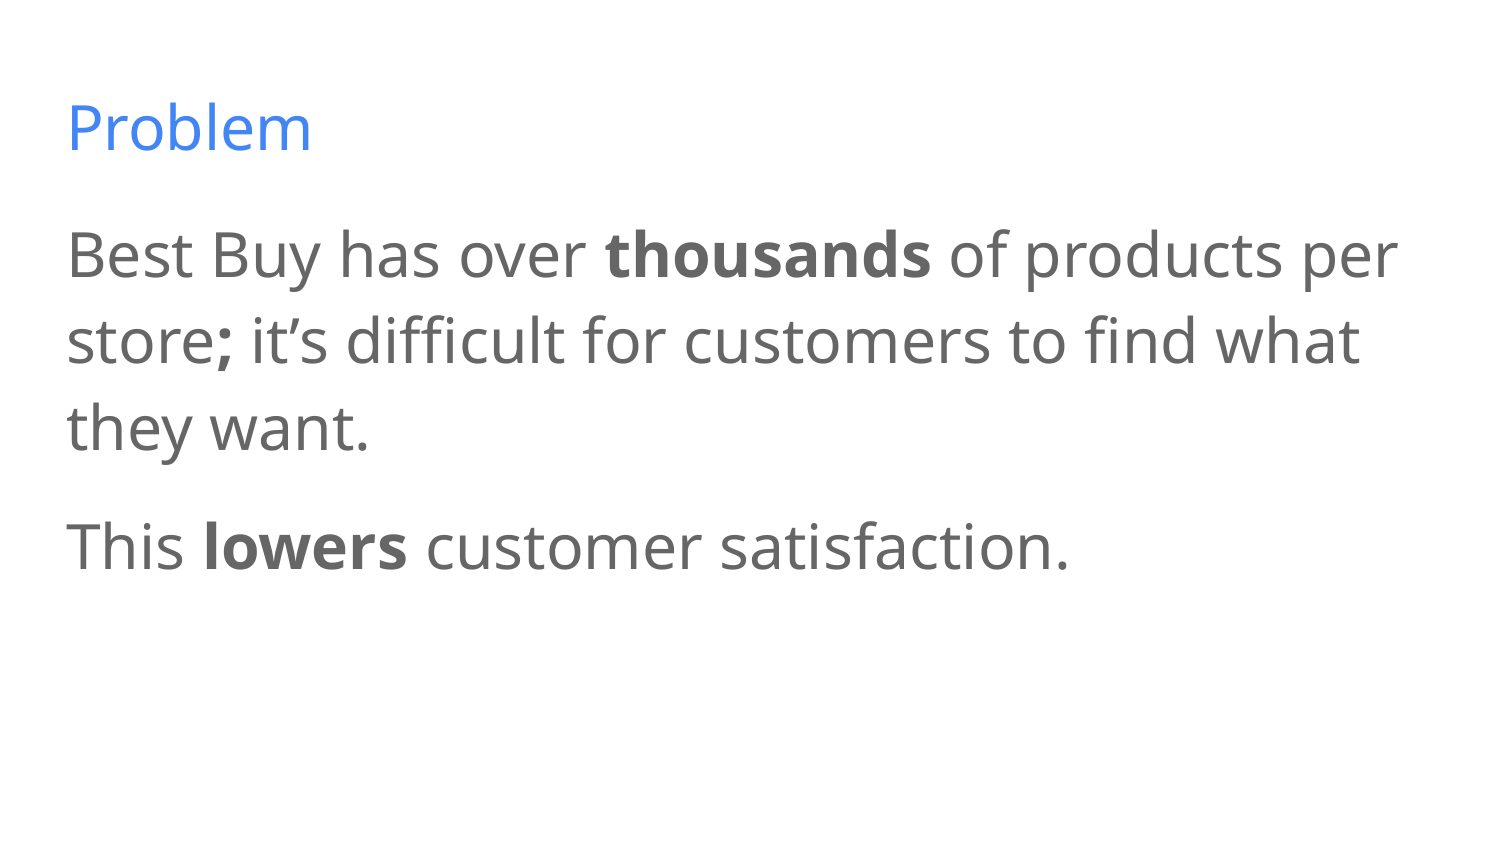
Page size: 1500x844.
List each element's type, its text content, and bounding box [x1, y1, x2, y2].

list Best Buy has over thousands of products per store; it’s difficult for customers to find what they want. This lowers customer satisfaction. [51, 189, 1449, 750]
title Problem [51, 72, 1449, 167]
